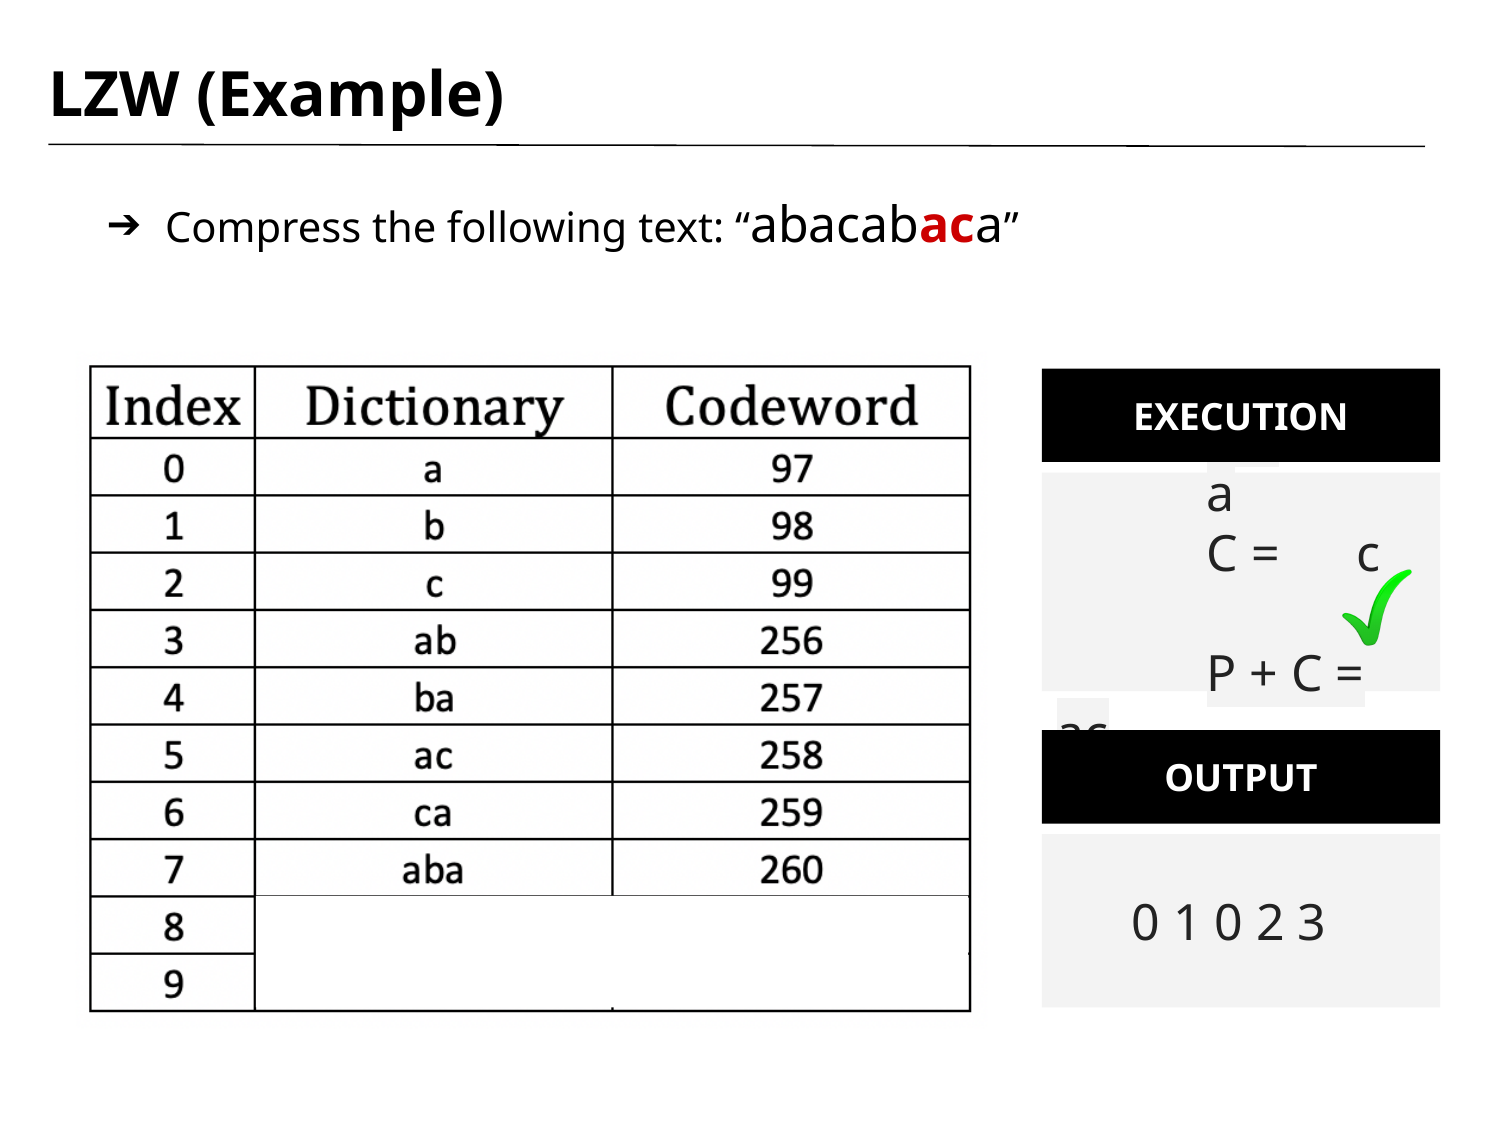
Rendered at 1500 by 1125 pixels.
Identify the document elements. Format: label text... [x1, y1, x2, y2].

text_box EXECUTION [1041, 368, 1441, 462]
picture [74, 351, 989, 1029]
picture [1326, 557, 1426, 670]
text_box OUTPUT [1041, 730, 1441, 824]
list Compress the following text: “abacabaca” [75, 177, 1425, 289]
title LZW (Example) [33, 32, 1384, 145]
text_box P = a C = c P + C = ac [1041, 472, 1441, 692]
text_box 0 1 0 2 3 [1041, 834, 1441, 1008]
